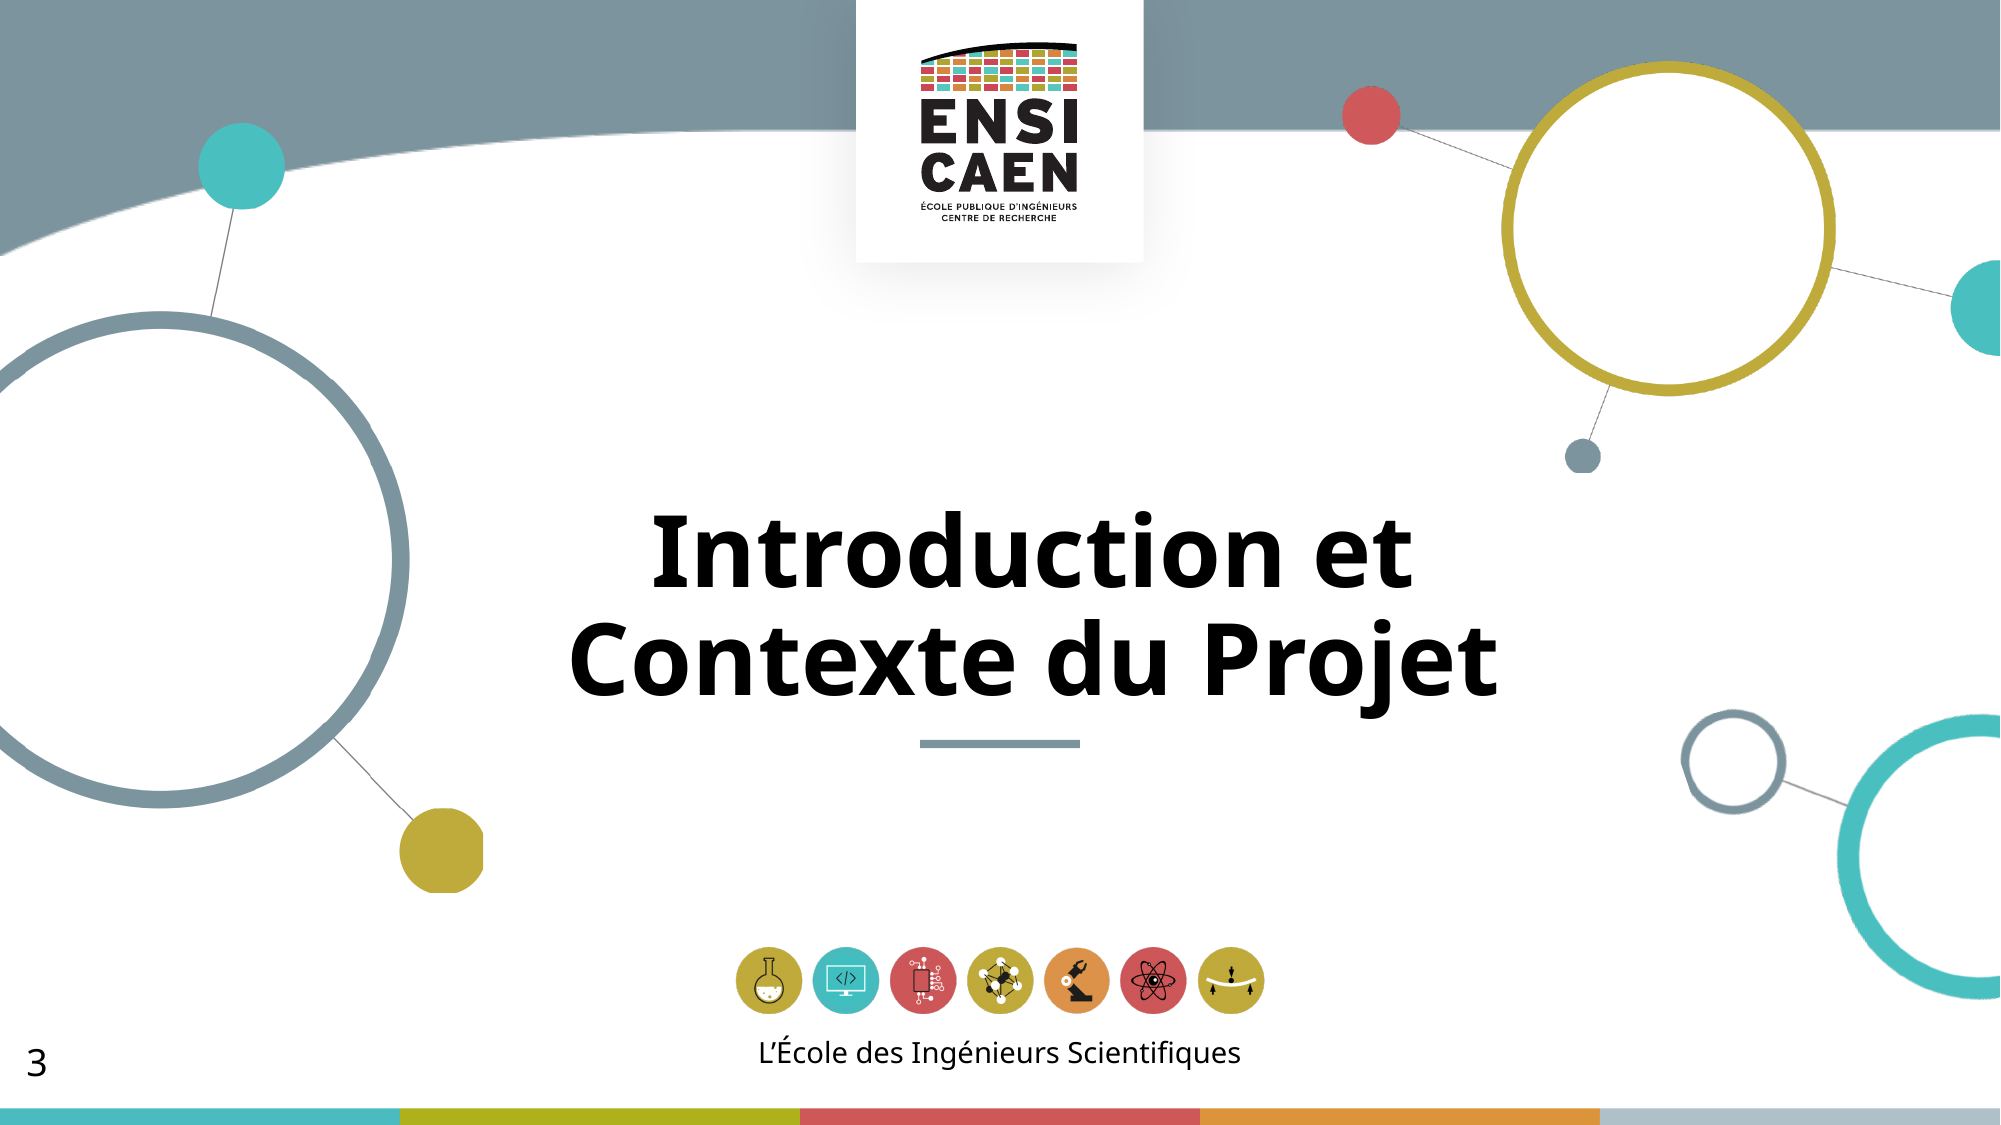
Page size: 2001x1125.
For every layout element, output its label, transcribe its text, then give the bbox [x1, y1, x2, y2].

list Introduction et Contexte du Projet [523, 494, 1545, 584]
picture [735, 947, 1265, 1014]
